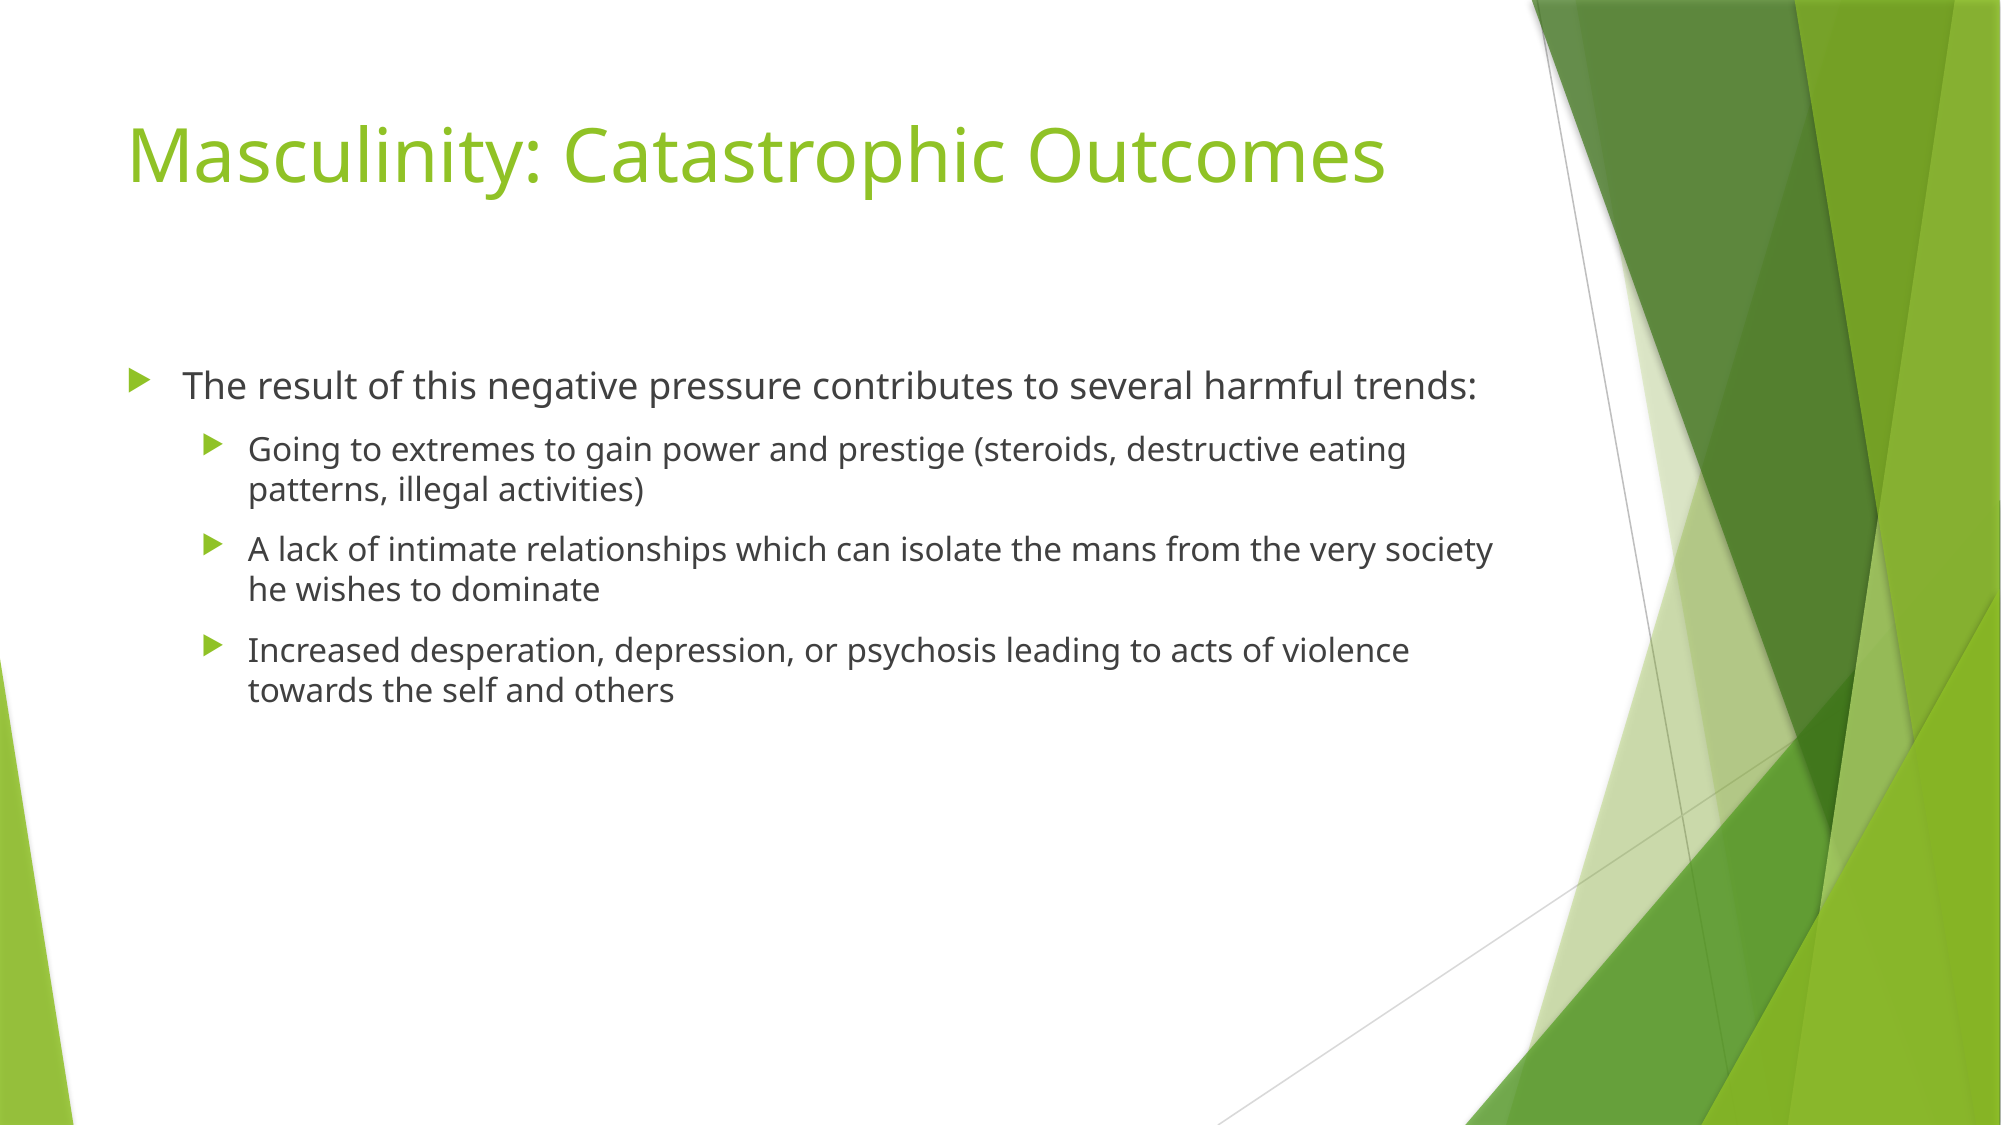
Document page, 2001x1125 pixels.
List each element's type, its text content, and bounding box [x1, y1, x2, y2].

list The result of this negative pressure contributes to several harmful trends: Going to extremes to gain power and prestige (steroids, destructive eating patterns, illegal activities) A lack of intimate relationships which can isolate the mans from the very society he wishes to dominate Increased desperation, depression, or psychosis leading to acts of violence towards the self and others [111, 354, 1522, 992]
title Masculinity: Catastrophic Outcomes [111, 99, 1522, 317]
